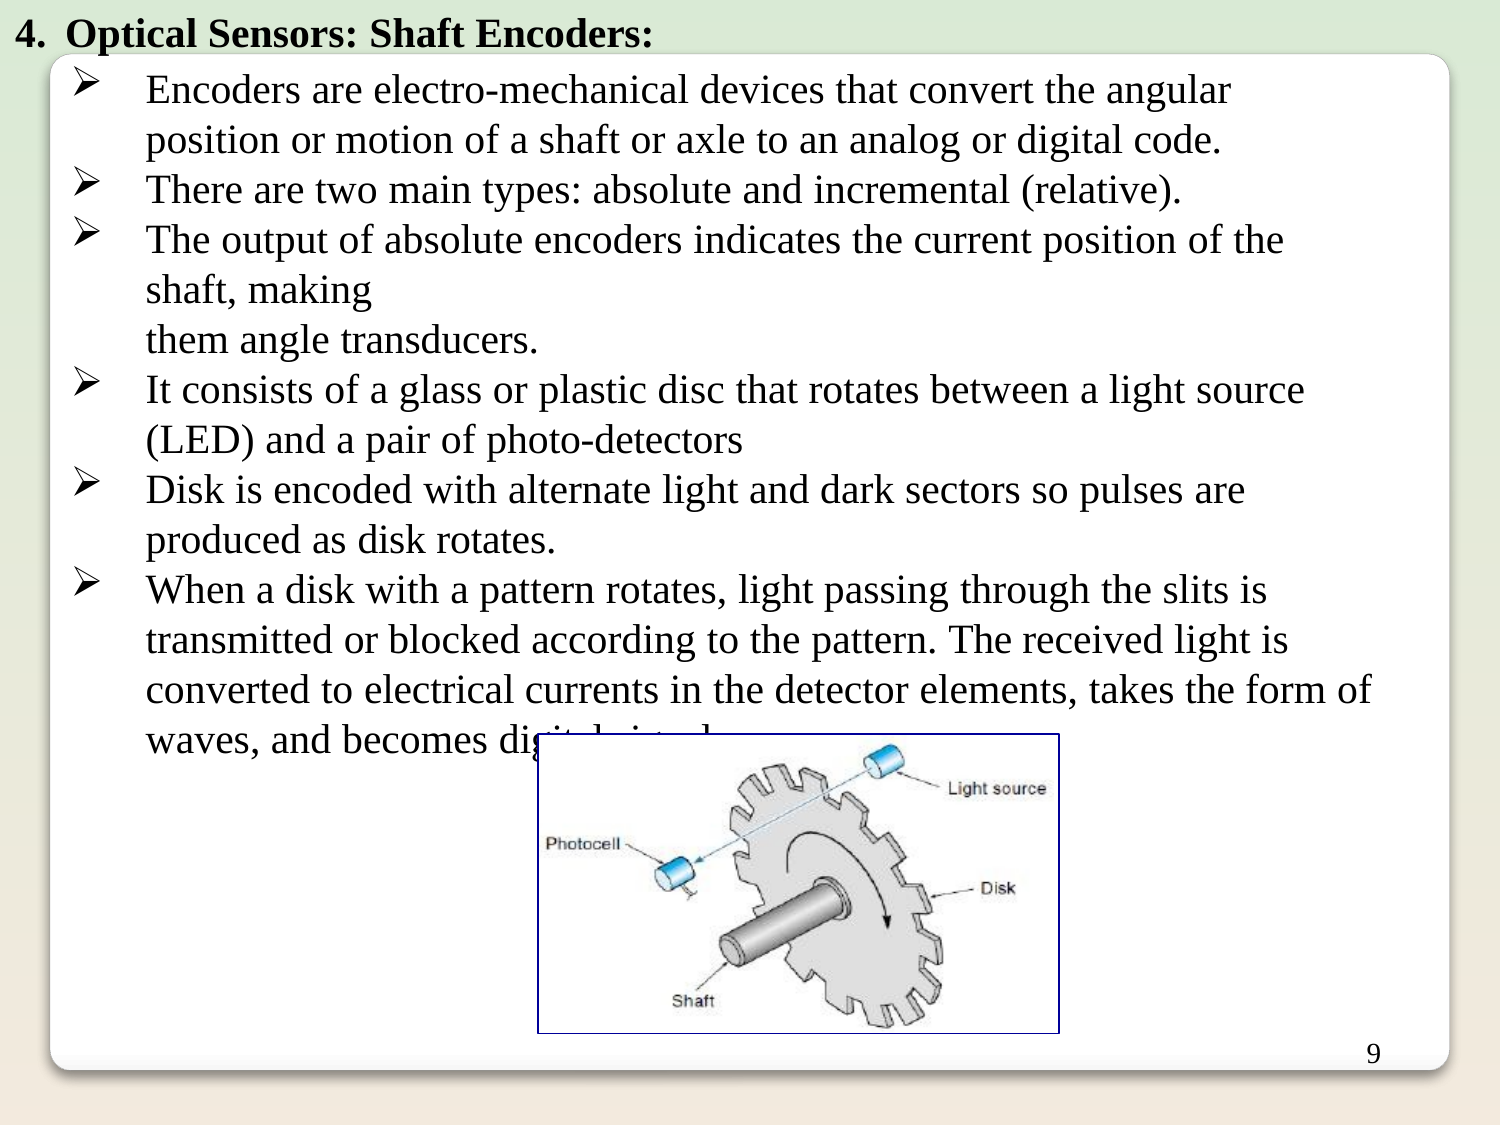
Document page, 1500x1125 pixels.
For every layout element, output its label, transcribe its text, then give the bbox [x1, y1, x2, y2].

text_box Encoders are electro-mechanical devices that convert the angular position or motion of a shaft or axle to an analog or digital code. There are two main types: absolute and incremental (relative). The output of absolute encoders indicates the current position of the shaft, making them angle transducers. It consists of a glass or plastic disc that rotates between a light source (LED) and a pair of photo-detectors Disk is encoded with alternate light and dark sectors so pulses are produced as disk rotates. When a disk with a pattern rotates, light passing through the slits is transmitted or blocked according to the pattern. The received light is converted to electrical currents in the detector elements, takes the form of waves, and becomes digital signals. [68, 59, 1488, 812]
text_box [537, 732, 1060, 1035]
slide_number 9 [1337, 416, 1382, 1070]
text_box 4. Optical Sensors: Shaft Encoders: [12, 3, 656, 56]
